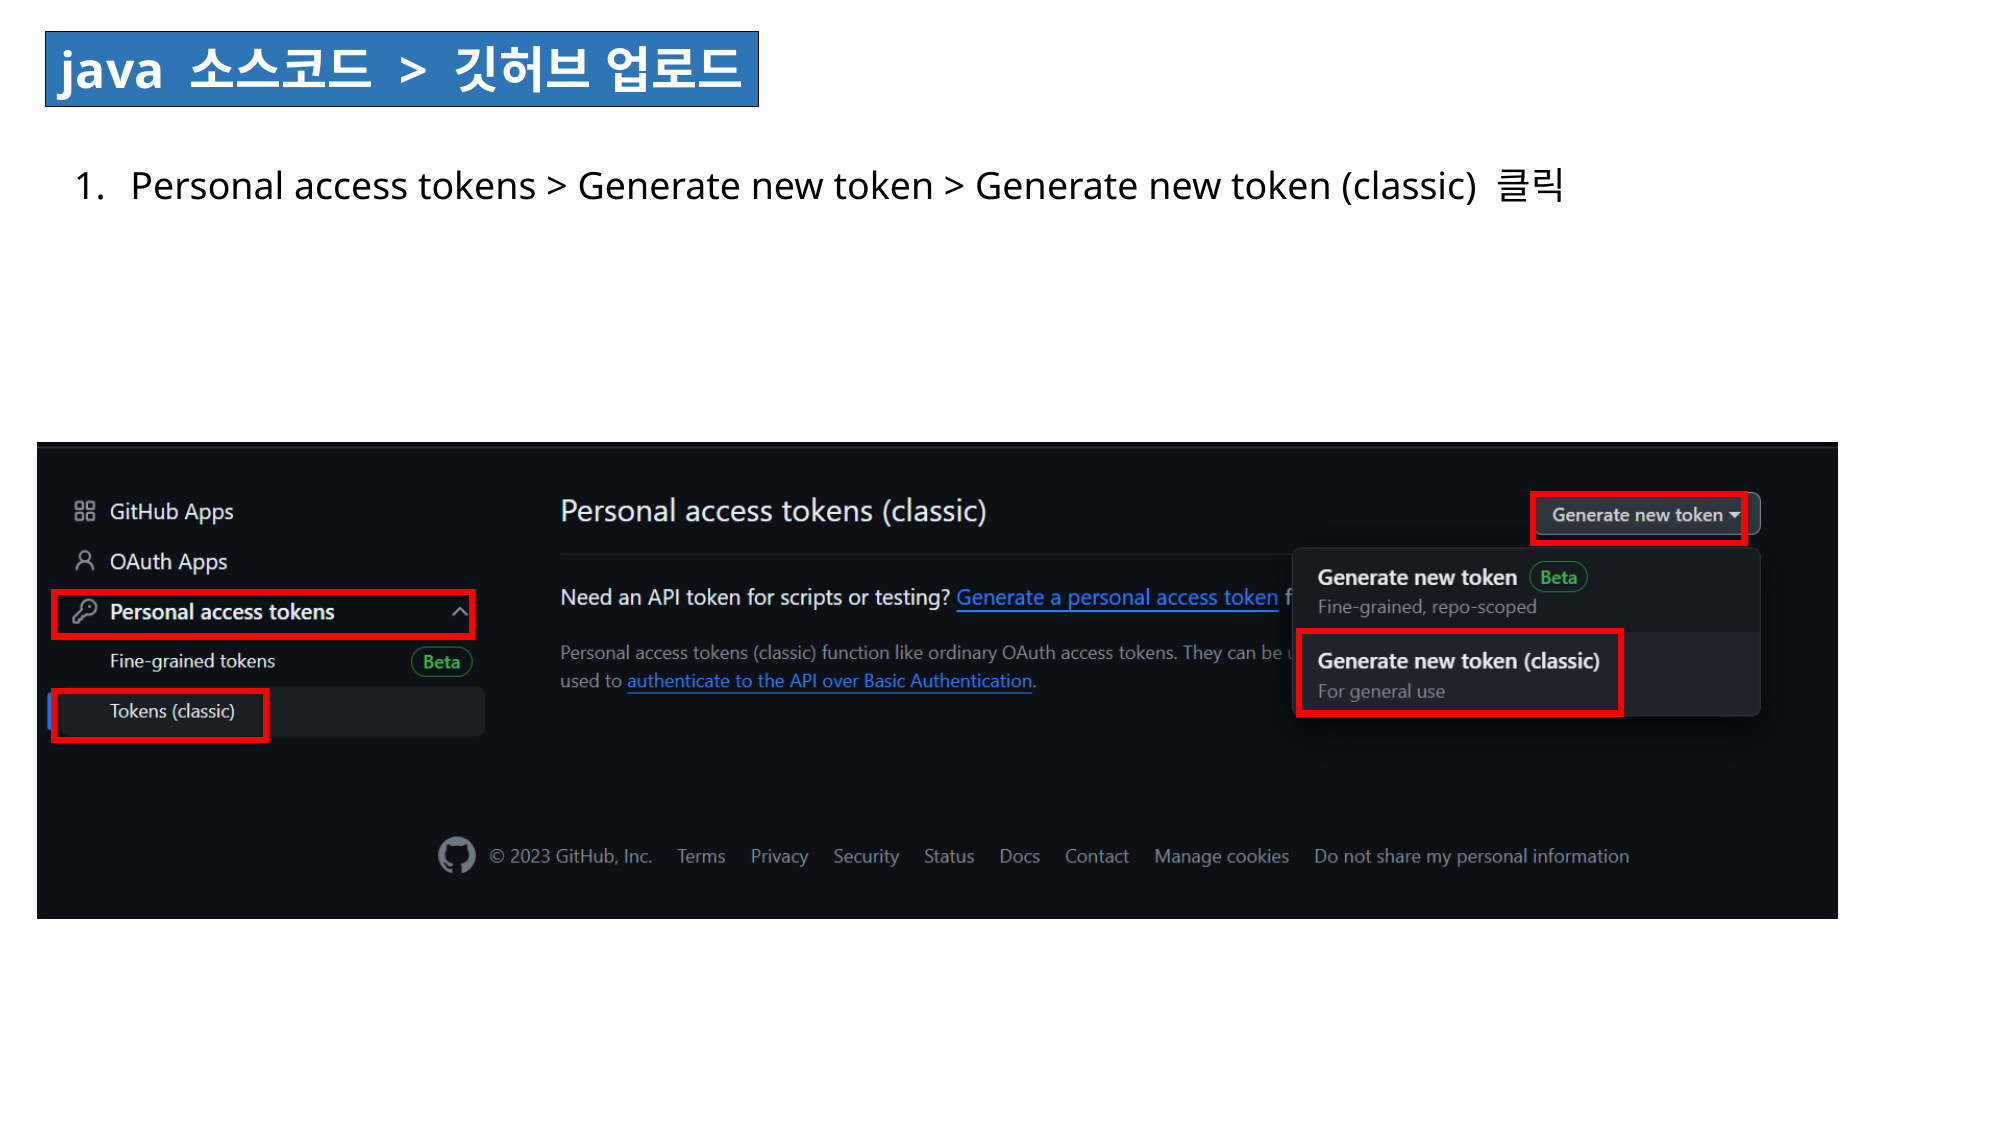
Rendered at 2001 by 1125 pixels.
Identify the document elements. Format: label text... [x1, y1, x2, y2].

text_box Personal access tokens > Generate new token > Generate new token (classic) 클릭 [59, 154, 1581, 215]
text_box java 소스코드 > 깃허브 업로드 [45, 31, 759, 107]
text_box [37, 442, 1838, 919]
